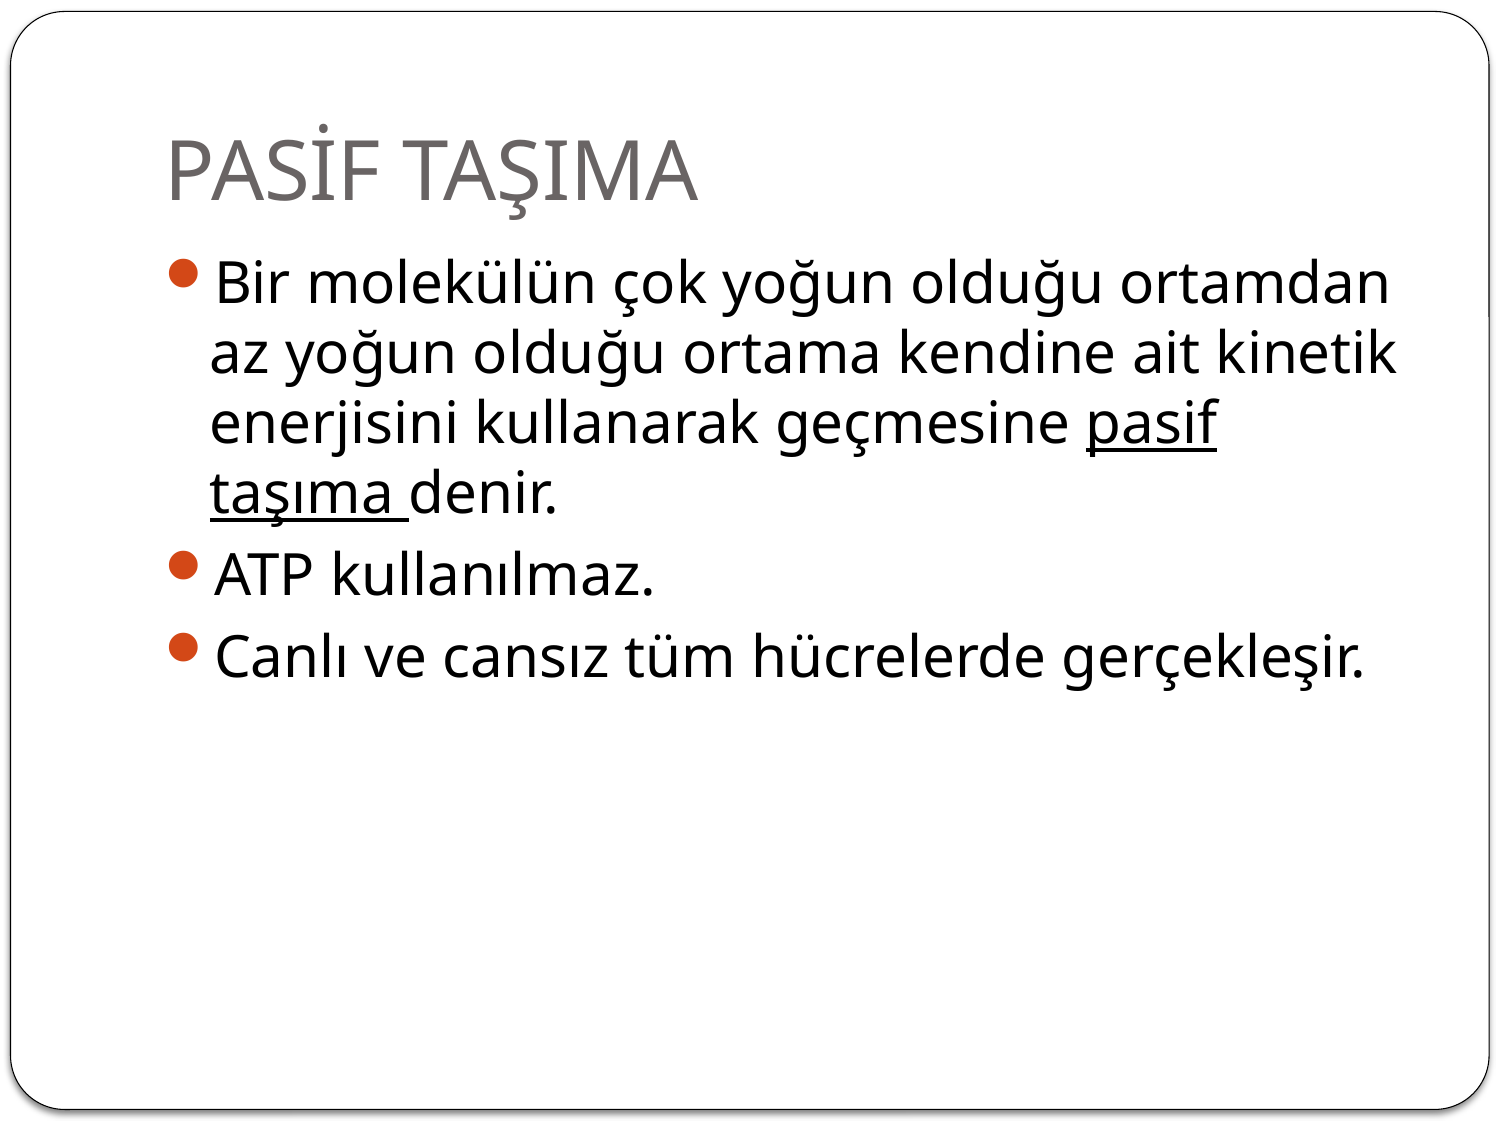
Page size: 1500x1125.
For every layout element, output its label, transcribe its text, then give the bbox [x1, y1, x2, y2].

list Bir molekülün çok yoğun olduğu ortamdan az yoğun olduğu ortama kendine ait kinetik enerjisini kullanarak geçmesine pasif taşıma denir. ATP kullanılmaz. Canlı ve cansız tüm hücrelerde gerçekleşir. [150, 237, 1425, 988]
title PASİF TAŞIMA [150, 45, 1425, 233]
